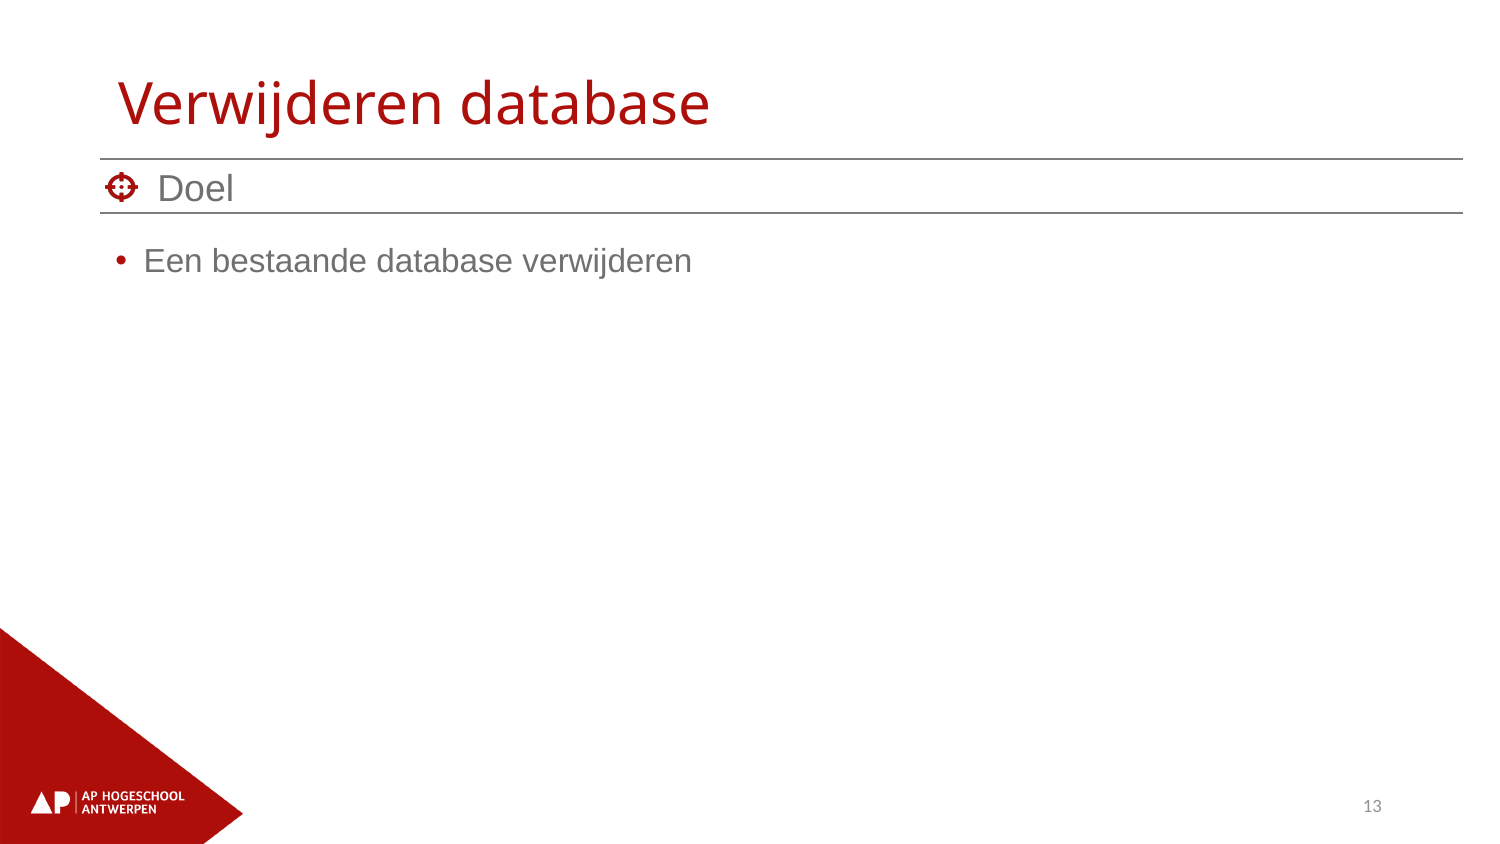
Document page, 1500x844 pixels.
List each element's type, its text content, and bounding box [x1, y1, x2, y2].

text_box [100, 158, 1463, 213]
title Verwijderen database [103, 66, 1397, 141]
text_box Een bestaande database verwijderen [100, 236, 1463, 325]
picture [0, 623, 246, 844]
slide_number 13 [1263, 782, 1397, 827]
